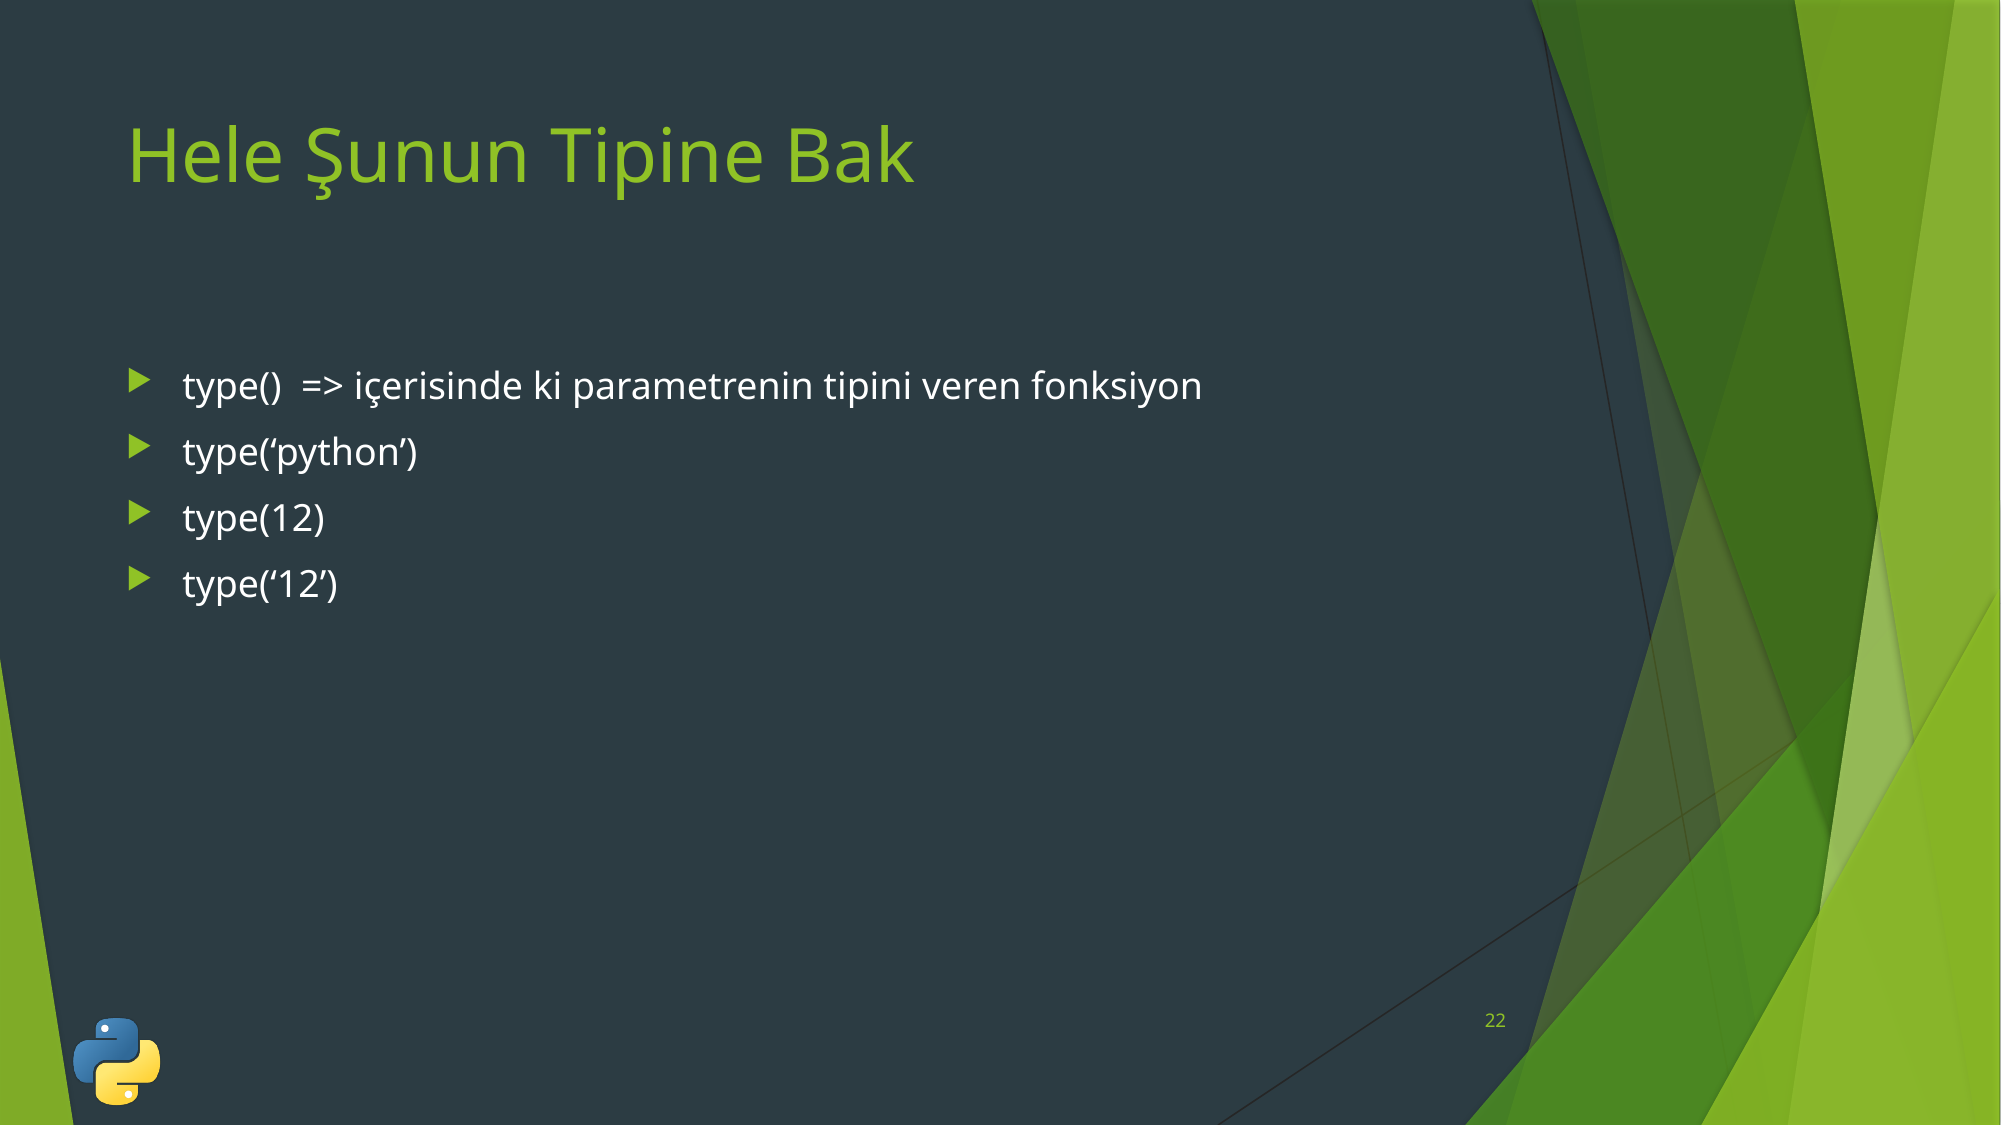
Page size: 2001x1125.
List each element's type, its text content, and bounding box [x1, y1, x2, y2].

picture [53, 998, 180, 1125]
slide_number 22 [1409, 991, 1522, 1051]
list type() => içerisinde ki parametrenin tipini veren fonksiyon type(‘python’) type(12) type(‘12’) [111, 354, 1522, 992]
title Hele Şunun Tipine Bak [111, 99, 1522, 317]
